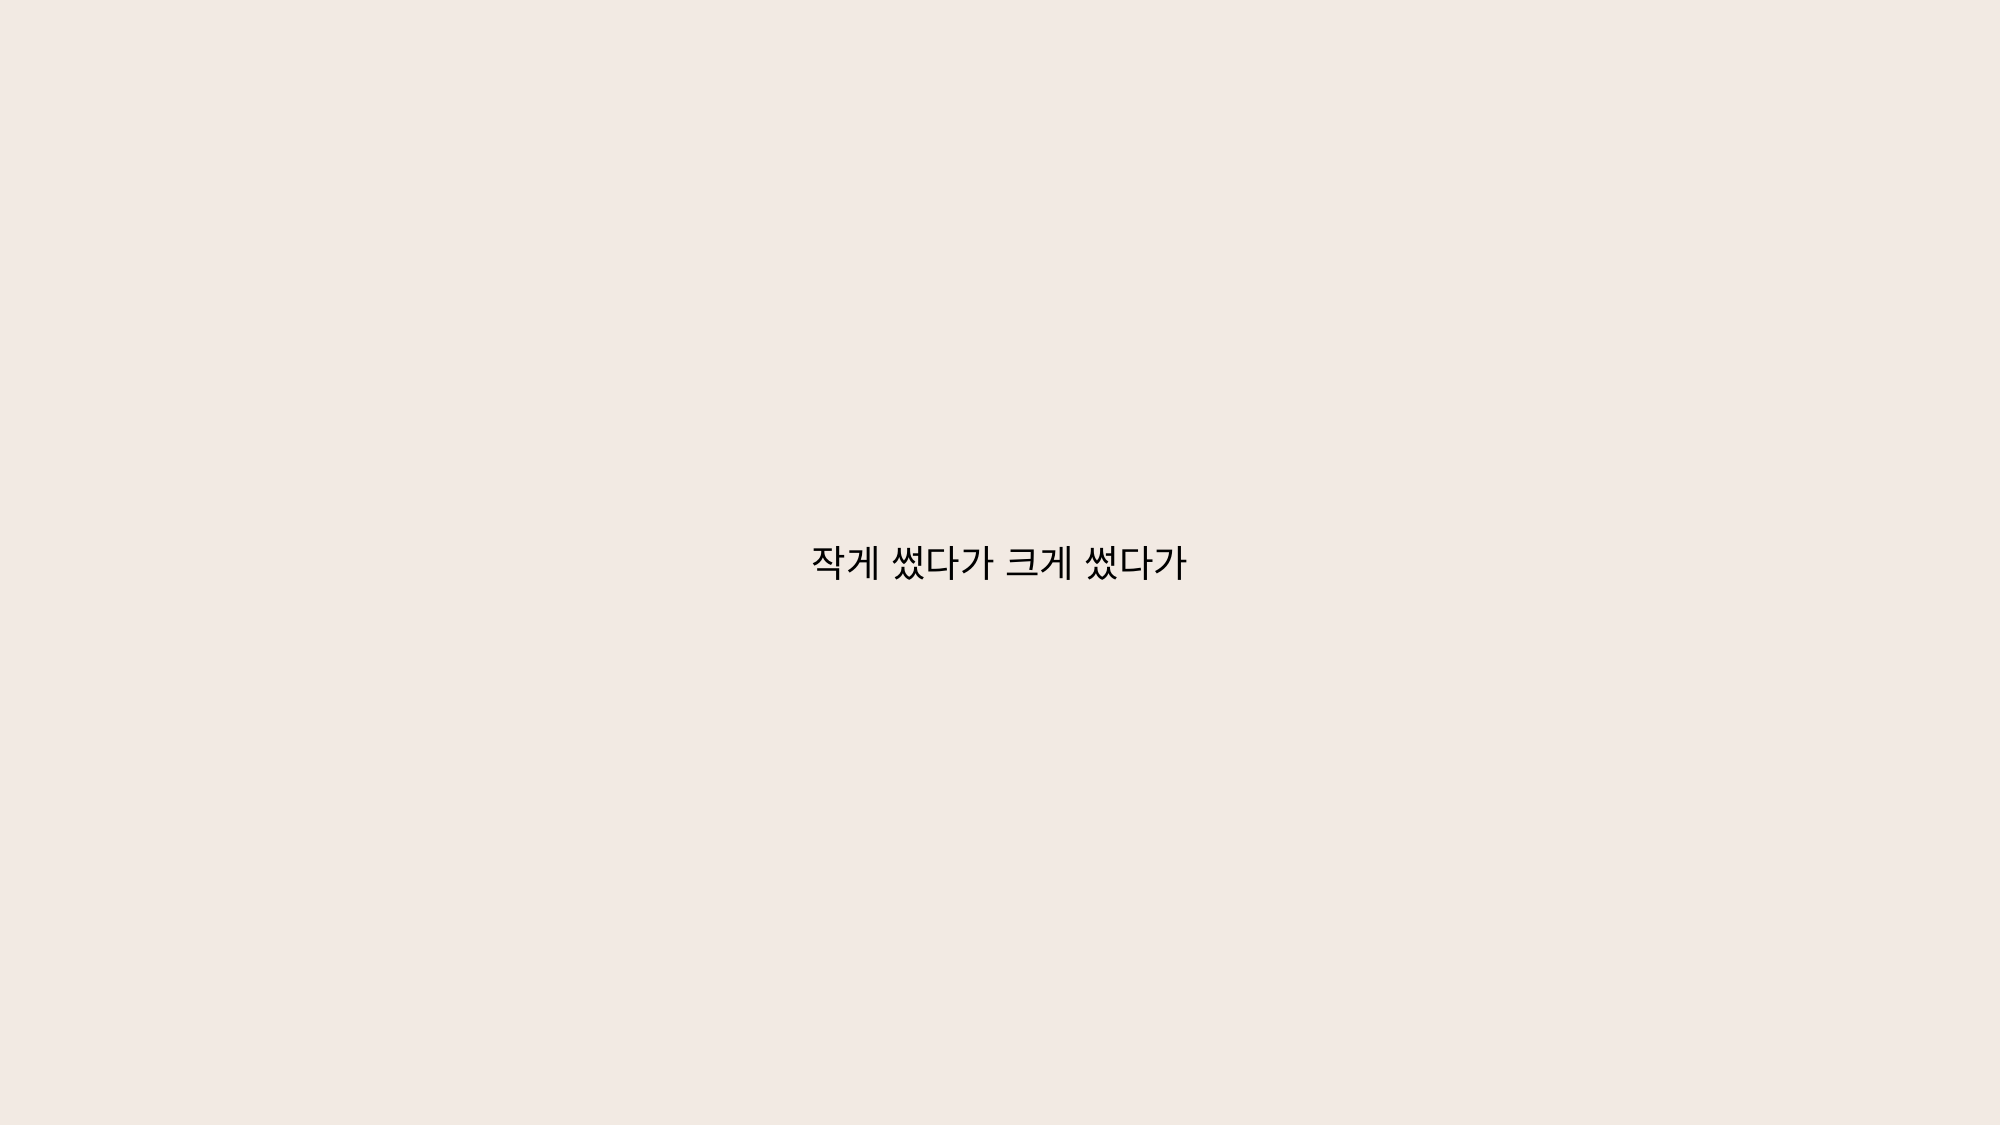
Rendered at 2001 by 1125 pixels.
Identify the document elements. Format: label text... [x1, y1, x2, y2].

text_box 작게 썼다가 크게 썼다가 [796, 532, 1204, 592]
